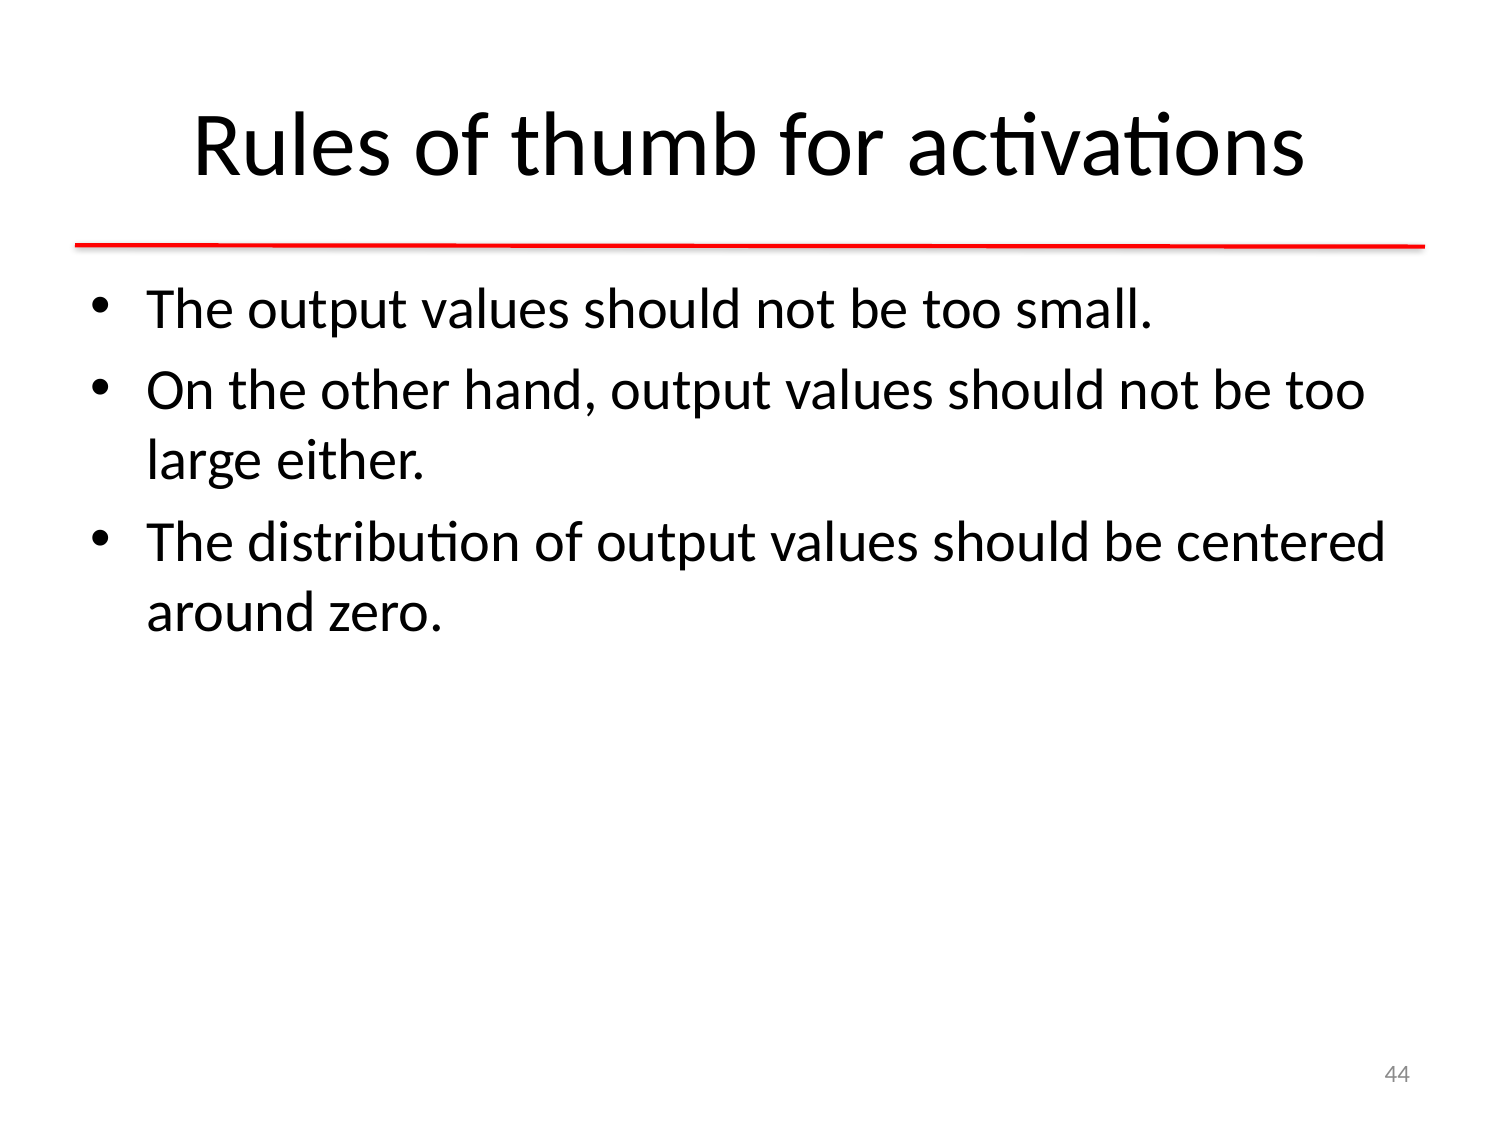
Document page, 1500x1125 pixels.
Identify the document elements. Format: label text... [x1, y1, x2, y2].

title Rules of thumb for activations [75, 45, 1425, 233]
slide_number 44 [1074, 1042, 1425, 1103]
list The output values should not be too small. On the other hand, output values should not be too large either. The distribution of output values should be centered around zero. [75, 262, 1425, 1005]
